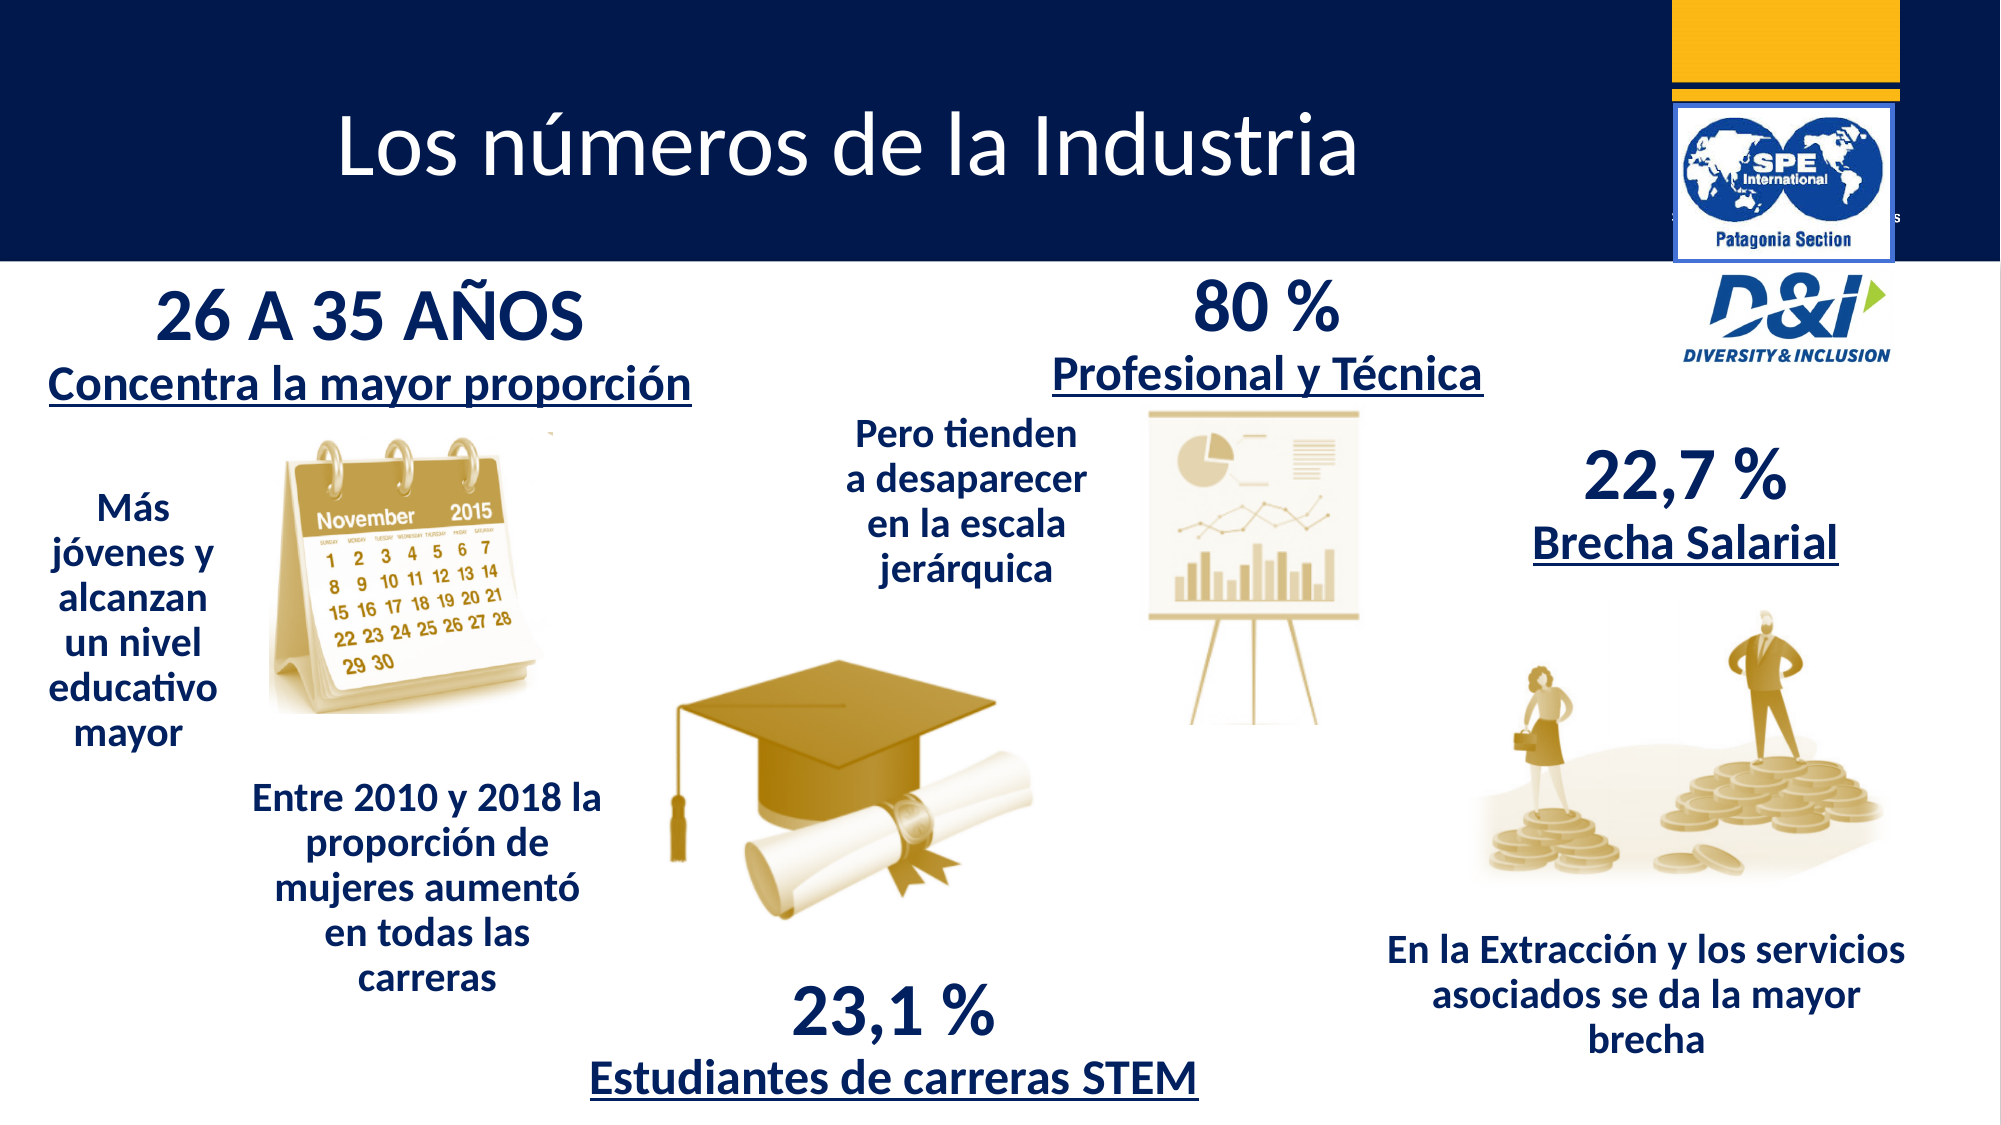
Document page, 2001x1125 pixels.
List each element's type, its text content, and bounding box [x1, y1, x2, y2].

picture [269, 432, 554, 715]
text_box 26 A 35 AÑOS Concentra la mayor proporción [29, 319, 712, 419]
text_box Más jóvenes y alcanzan un nivel educativo mayor [29, 436, 238, 763]
picture [1678, 108, 1890, 259]
text_box En la Extracción y los servicios asociados se da la mayor brecha [1367, 905, 1926, 1070]
text_box 22,7 % Brecha Salarial [1398, 413, 2000, 578]
text_box Pero tienden a desaparecer en la escala jerárquica [828, 402, 1106, 599]
text_box Entre 2010 y 2018 la proporción de mujeres aumentó en todas las carreras [237, 803, 618, 1009]
picture [1136, 398, 1394, 725]
picture [635, 633, 1060, 937]
title Los números de la Industria [99, 45, 1600, 233]
picture [1678, 268, 1894, 369]
text_box 23,1 % Estudiantes de carreras STEM [552, 949, 1236, 1113]
picture [1467, 599, 1892, 889]
text_box 80 % Profesional y Técnica [952, 245, 1584, 410]
